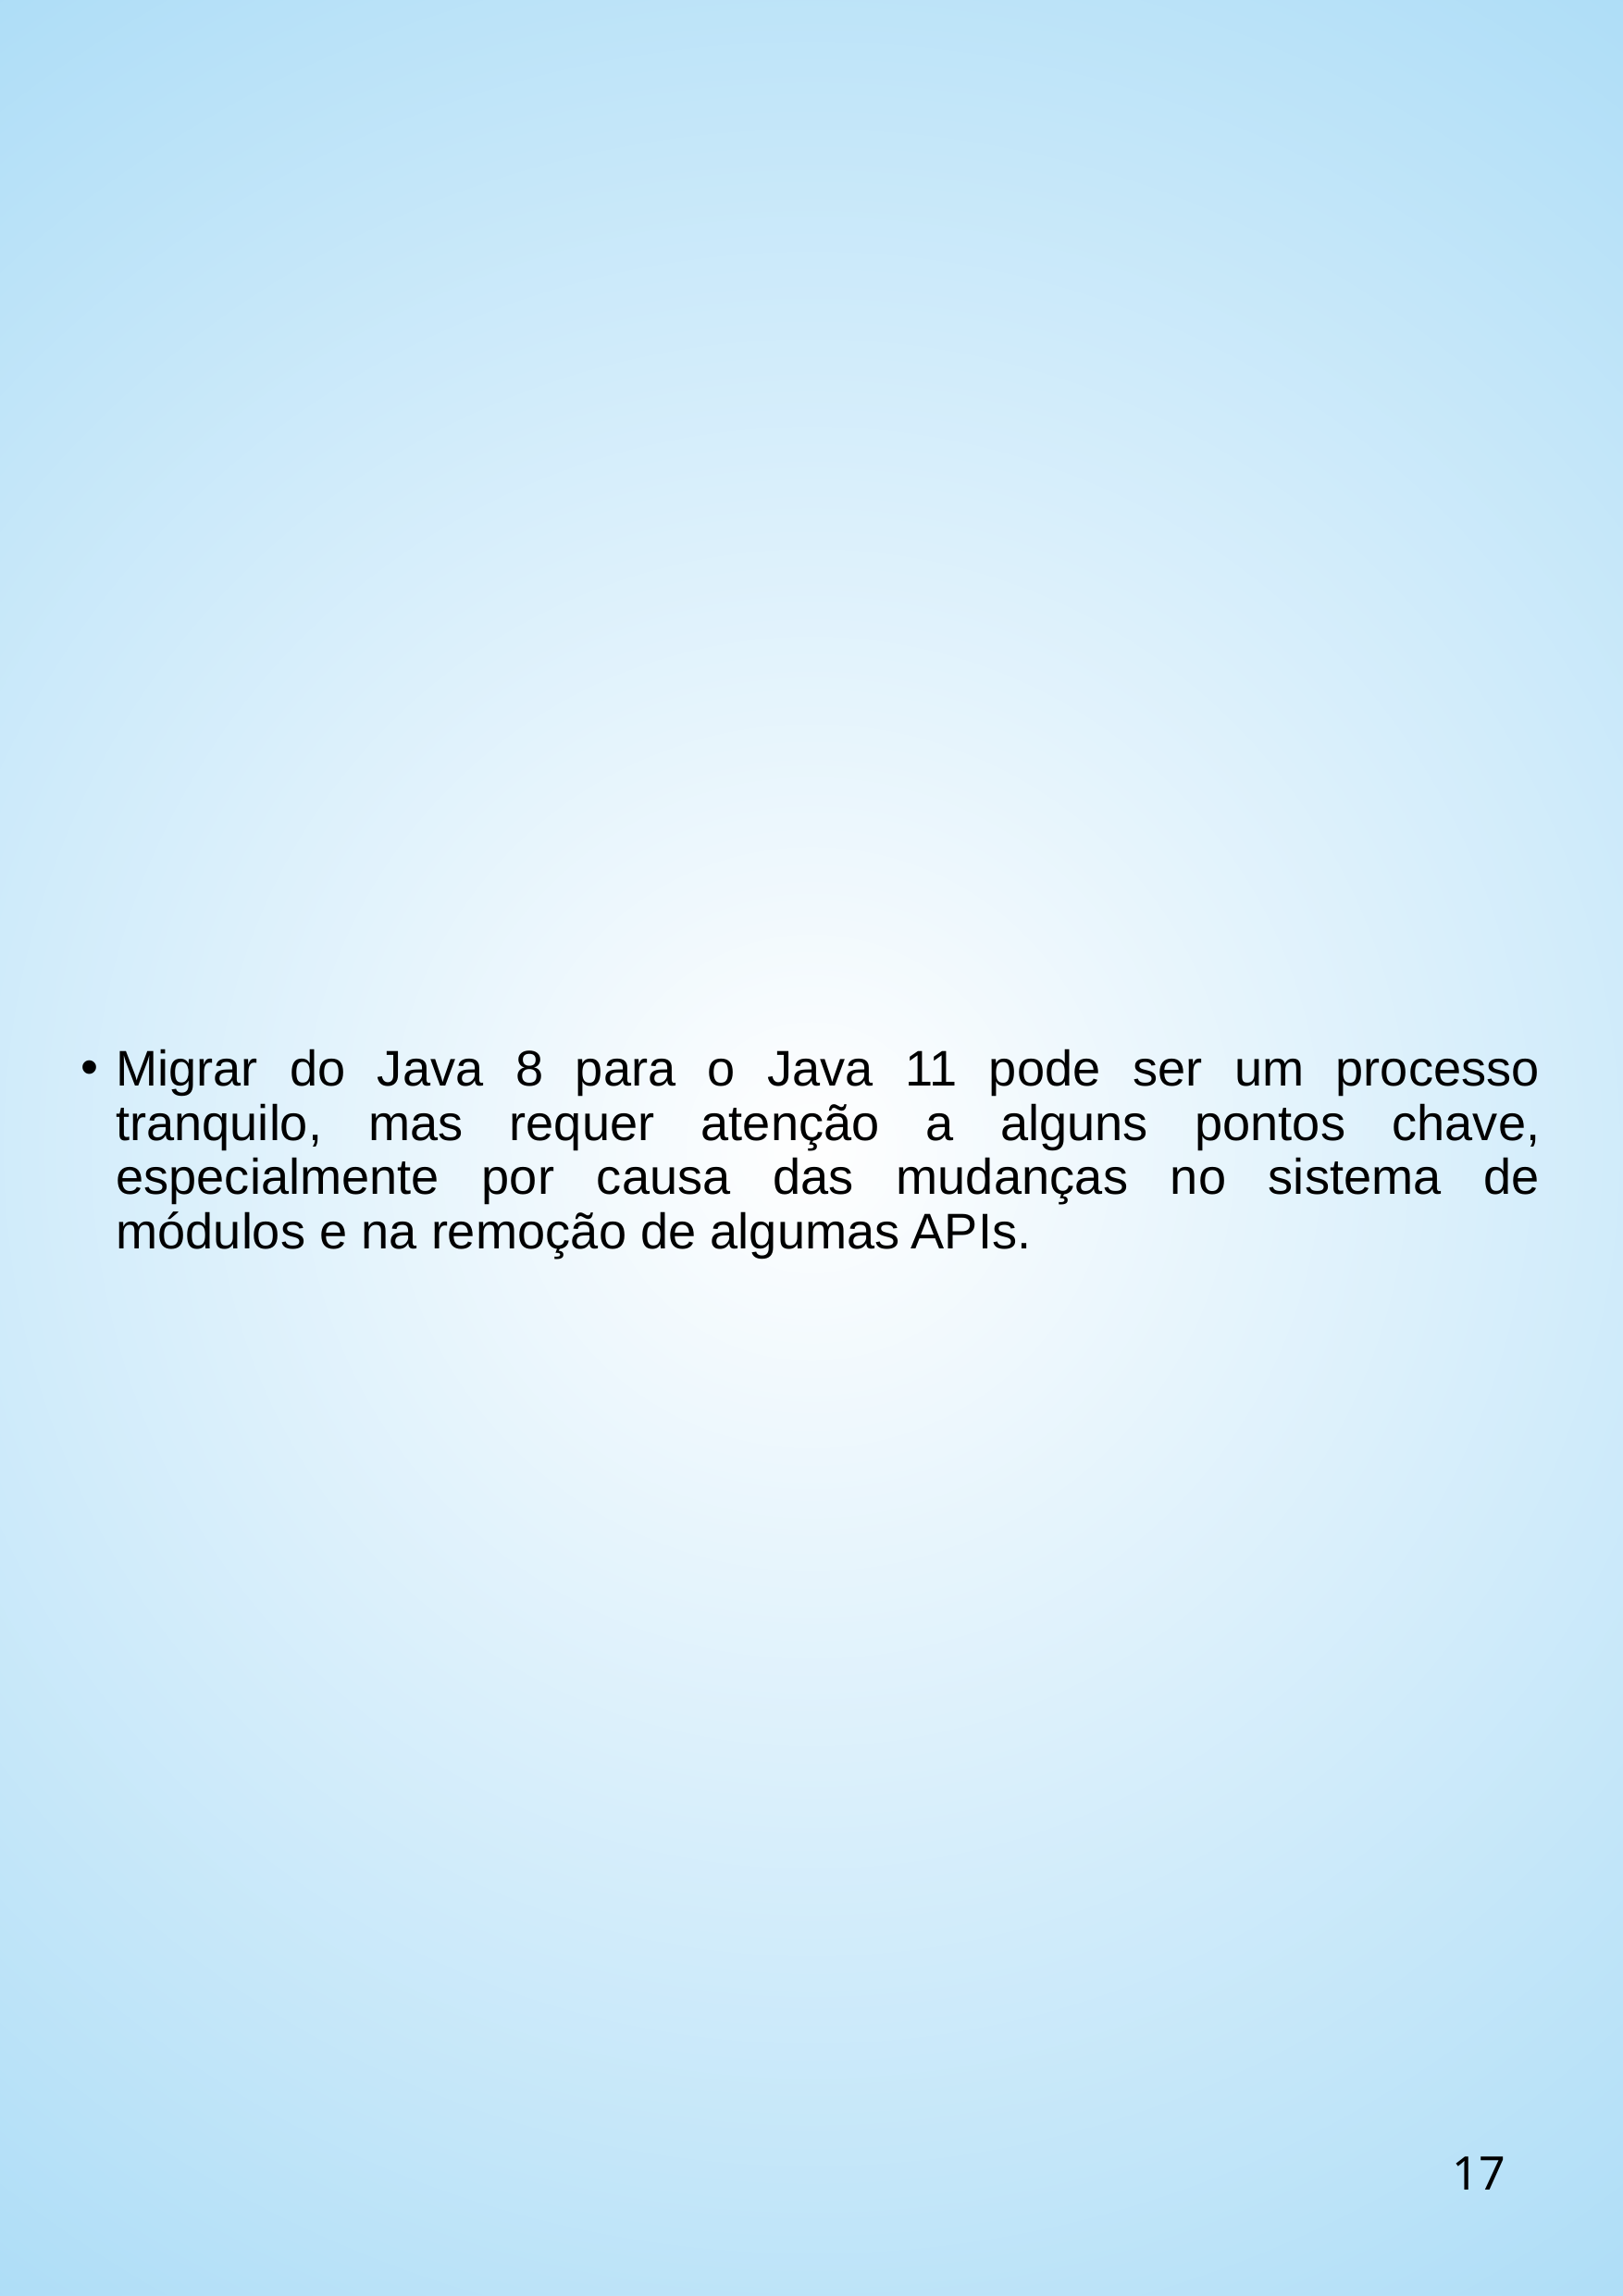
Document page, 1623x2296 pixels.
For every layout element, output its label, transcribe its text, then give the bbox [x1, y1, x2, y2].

subtitle Migrar do Java 8 para o Java 11 pode ser um processo tranquilo, mas requer atenção a alguns pontos chave, especialmente por causa das mudanças no sistema de módulos e na remoção de algumas APIs. [81, 485, 1542, 1818]
